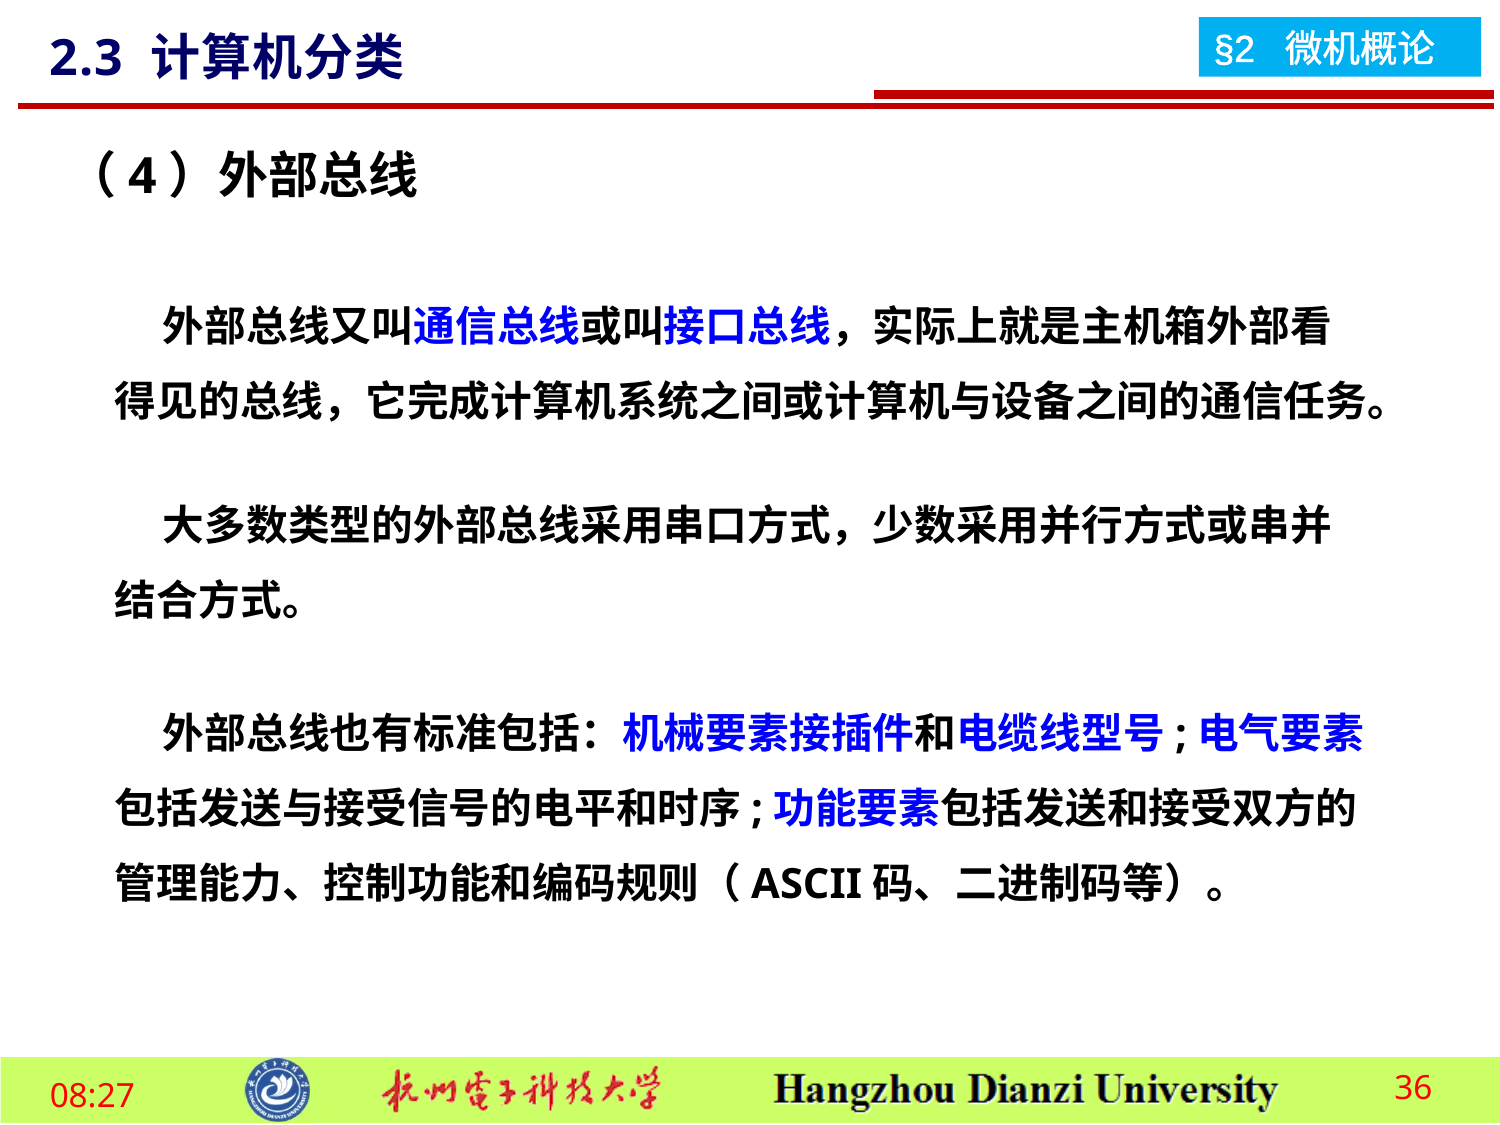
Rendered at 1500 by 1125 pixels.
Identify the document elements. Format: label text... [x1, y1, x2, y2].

picture [0, 1057, 1500, 1125]
text_box （4）外部总线 [51, 135, 457, 211]
text_box 2.3 计算机分类 [35, 17, 996, 93]
text_box 外部总线又叫通信总线或叫接口总线，实际上就是主机箱外部看得见的总线，它完成计算机系统之间或计算机与设备之间的通信任务。 [100, 267, 1388, 508]
text_box 大多数类型的外部总线采用串口方式，少数采用并行方式或串并结合方式。 [100, 466, 1376, 631]
text_box 外部总线也有标准包括：机械要素接插件和电缆线型号;电气要素包括发送与接受信号的电平和时序;功能要素包括发送和接受双方的管理能力、控制功能和编码规则（ASCII码、二进制码等）。 [100, 674, 1412, 915]
